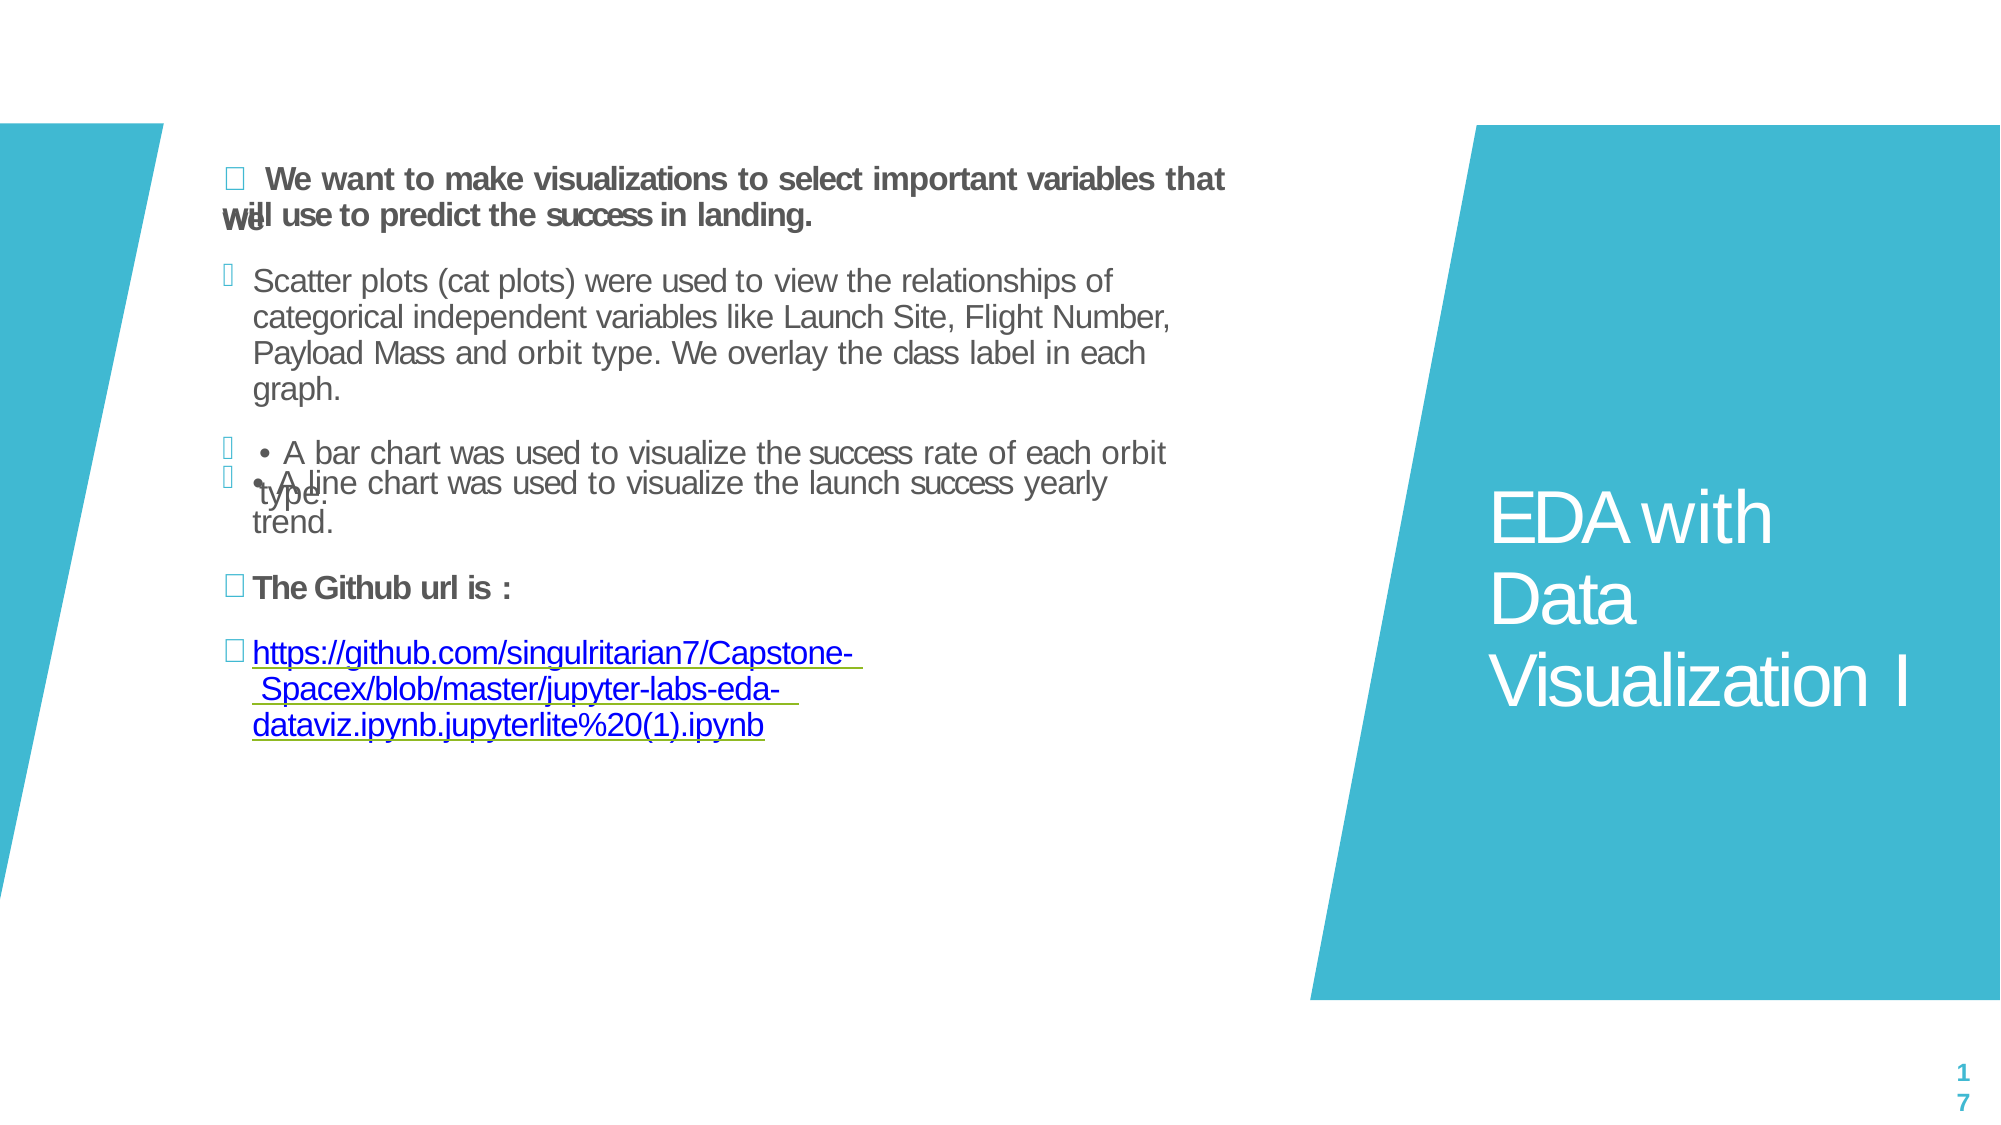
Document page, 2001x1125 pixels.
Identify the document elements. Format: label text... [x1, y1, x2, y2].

text_box EDA with Data Visualization I [1486, 465, 1932, 721]
text_box will use to predict the success in landing. Scatter plots (cat plots) were used to view the relationships of categorical independent variables like Launch Site, Flight Number, Payload Mass and orbit type. We overlay the class label in each graph. • A bar chart was used to visualize the success rate of each orbit type. [220, 191, 1209, 512]
text_box [0, 123, 164, 900]
text_box 17 [1954, 1054, 1983, 1117]
text_box [1310, 125, 2000, 1001]
text_box • A line chart was used to visualize the launch success yearly trend. The Github url is : https://github.com/singulritarian7/Capstone- Spacex/blob/master/jupyter-labs-eda- dataviz.ipynb.jupyterlite%20(1).ipynb [220, 458, 1165, 744]
title  We want to make visualizations to select important variables that we [220, 155, 1243, 346]
